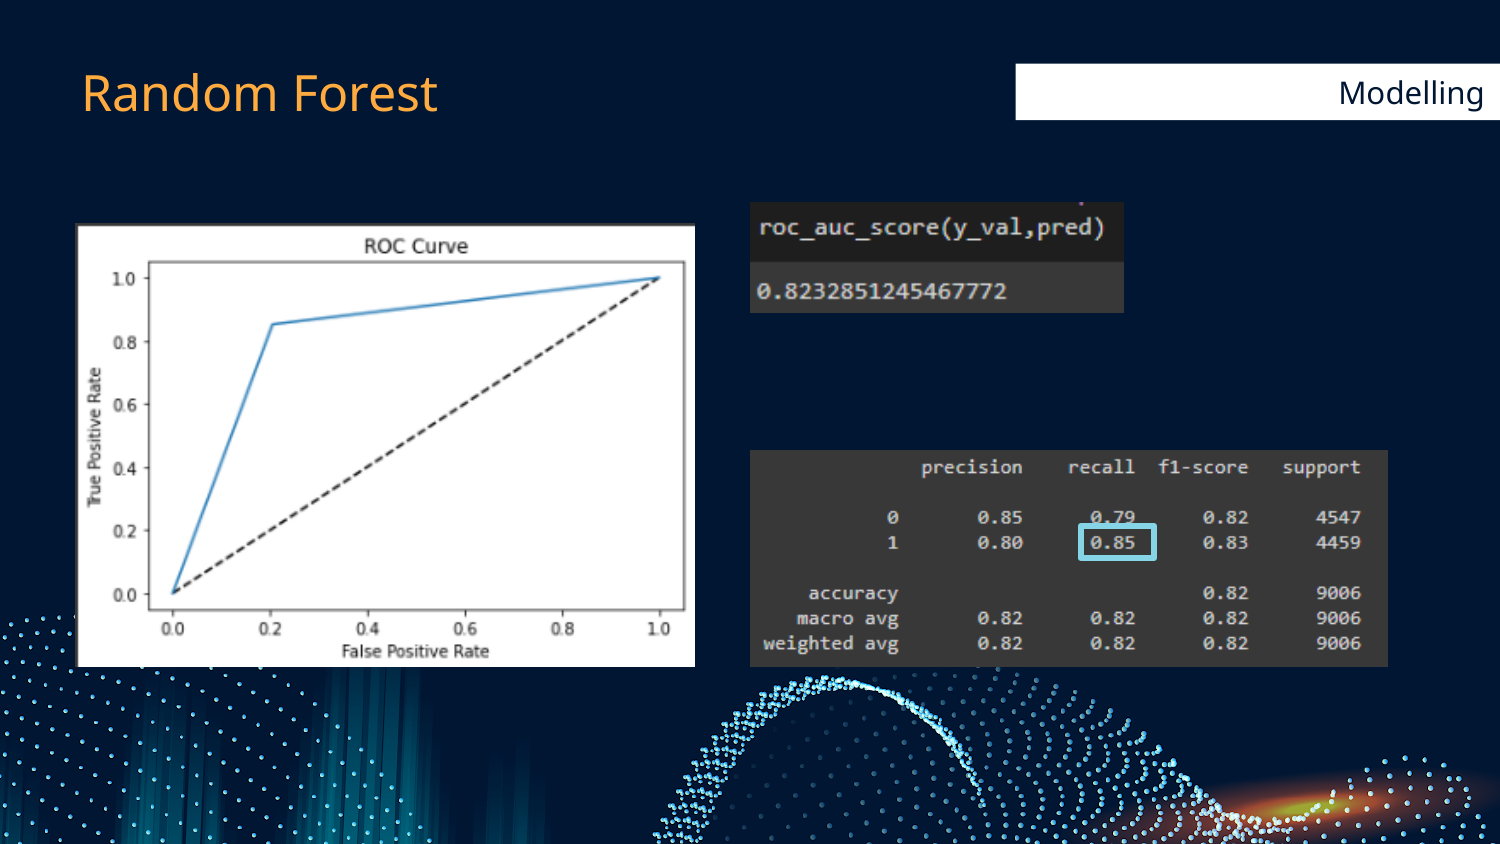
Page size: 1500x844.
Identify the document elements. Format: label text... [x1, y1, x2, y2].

picture [378, 736, 383, 744]
picture [0, 0, 1500, 844]
picture [161, 805, 167, 816]
title Modelling [1015, 63, 1500, 121]
title Random Forest [66, 63, 980, 121]
